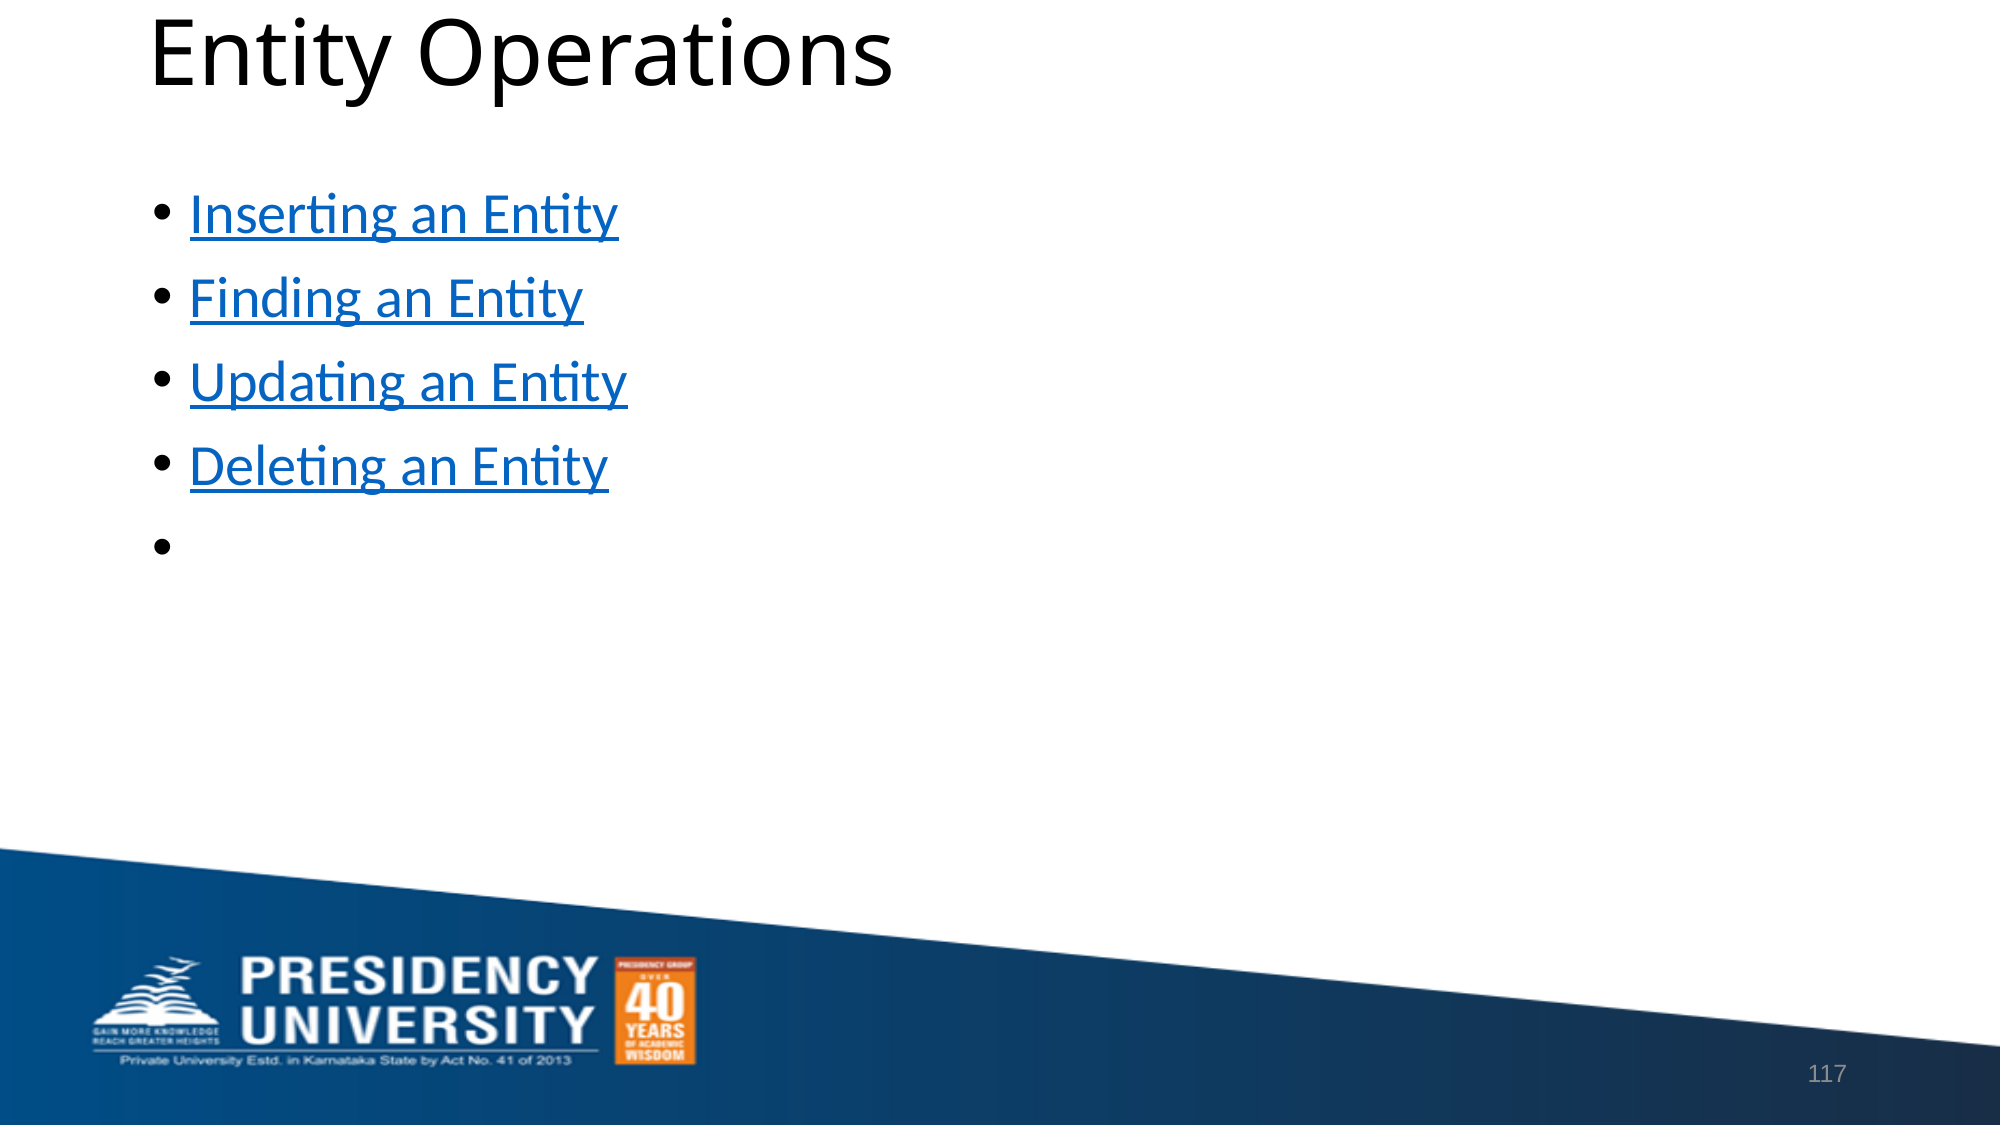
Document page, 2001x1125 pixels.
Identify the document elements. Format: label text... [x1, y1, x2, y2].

title Entity Operations [132, 46, 1858, 175]
list Inserting an Entity Finding an Entity Updating an Entity Deleting an Entity [137, 175, 1863, 1014]
slide_number 117 [1412, 1042, 1863, 1103]
picture [0, 845, 2000, 1125]
